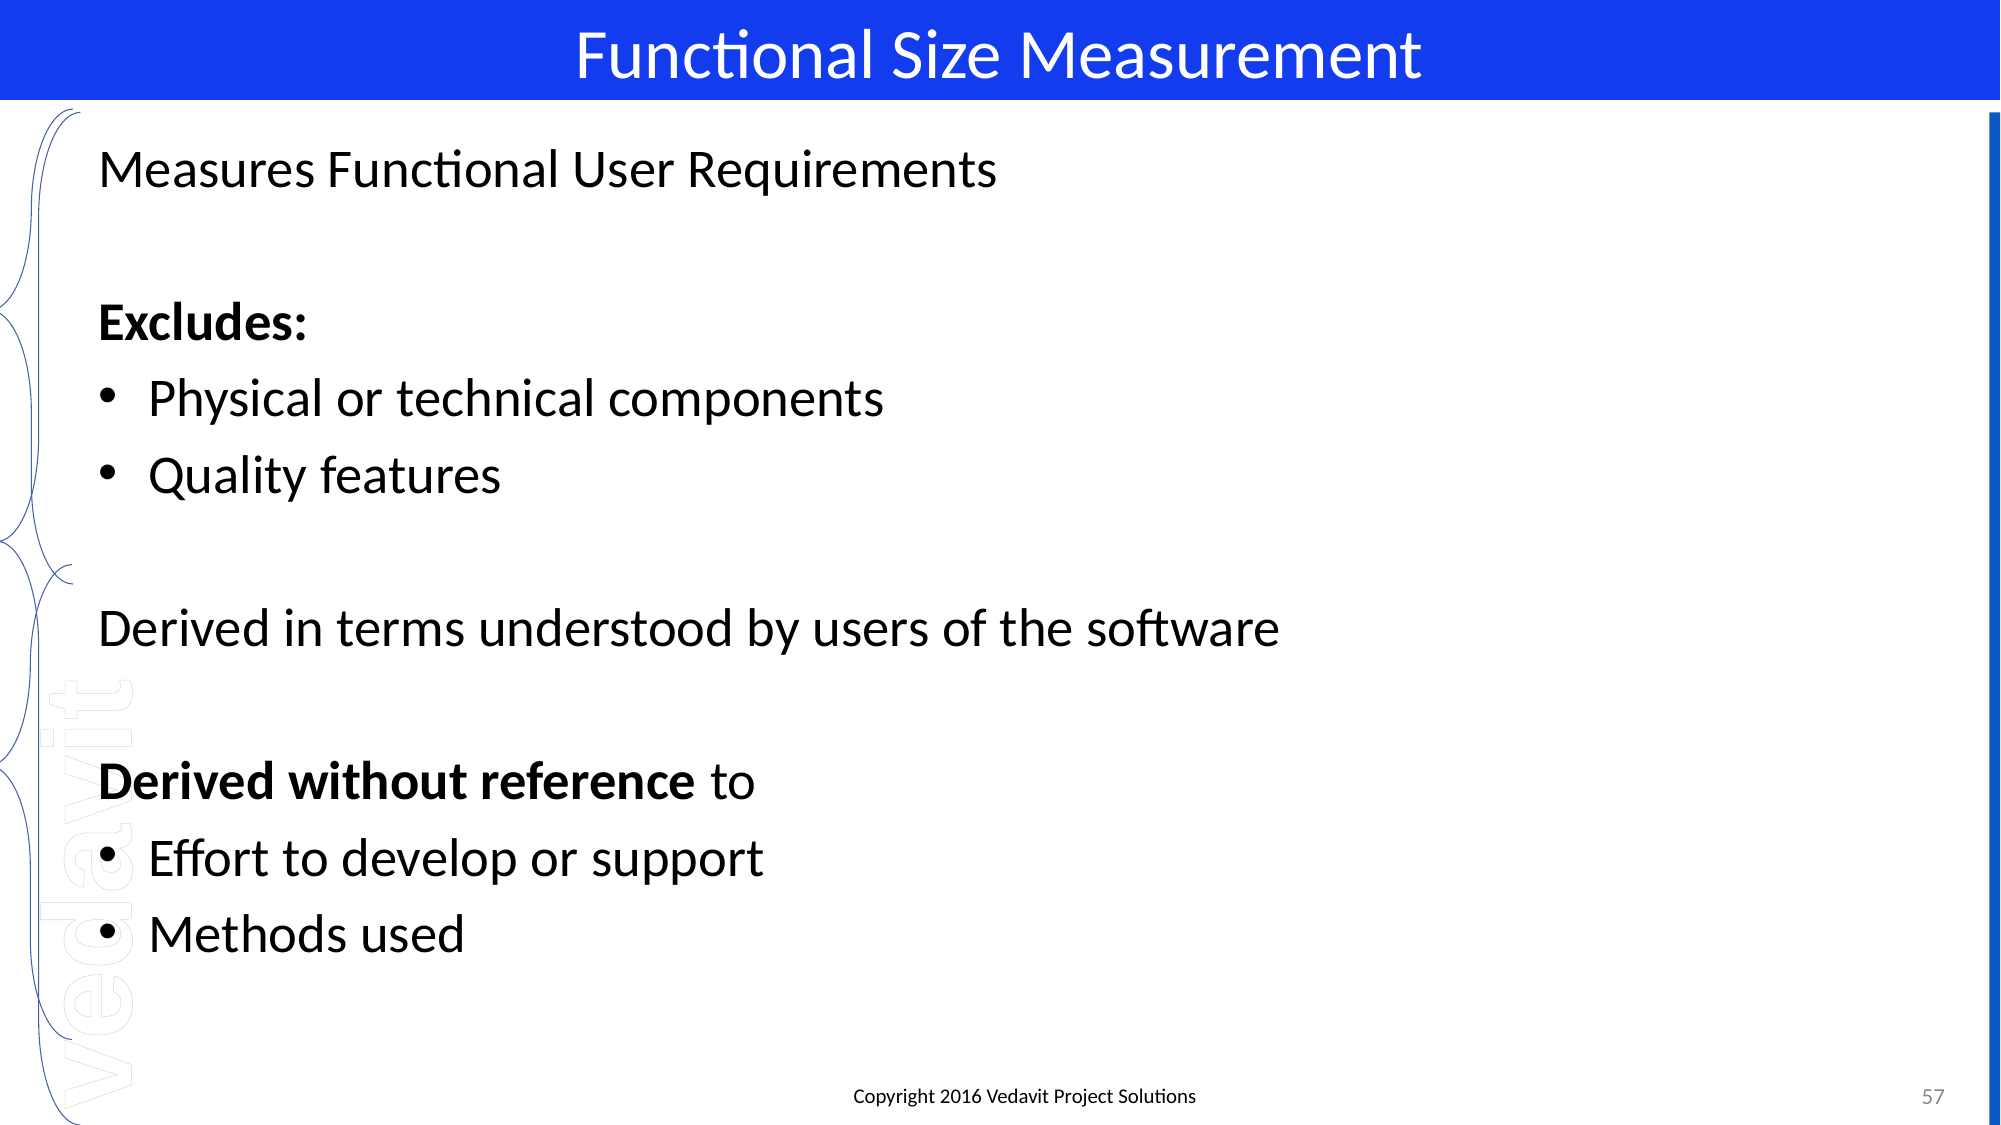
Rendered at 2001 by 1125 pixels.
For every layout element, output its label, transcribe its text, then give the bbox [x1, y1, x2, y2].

slide_number 57 [1866, 1065, 2000, 1125]
list Measures Functional User Requirements Excludes: Physical or technical components Quality features Derived in terms understood by users of the software Derived without reference to Effort to develop or support Methods used [83, 125, 1884, 975]
title Functional Size Measurement [0, 0, 2000, 100]
